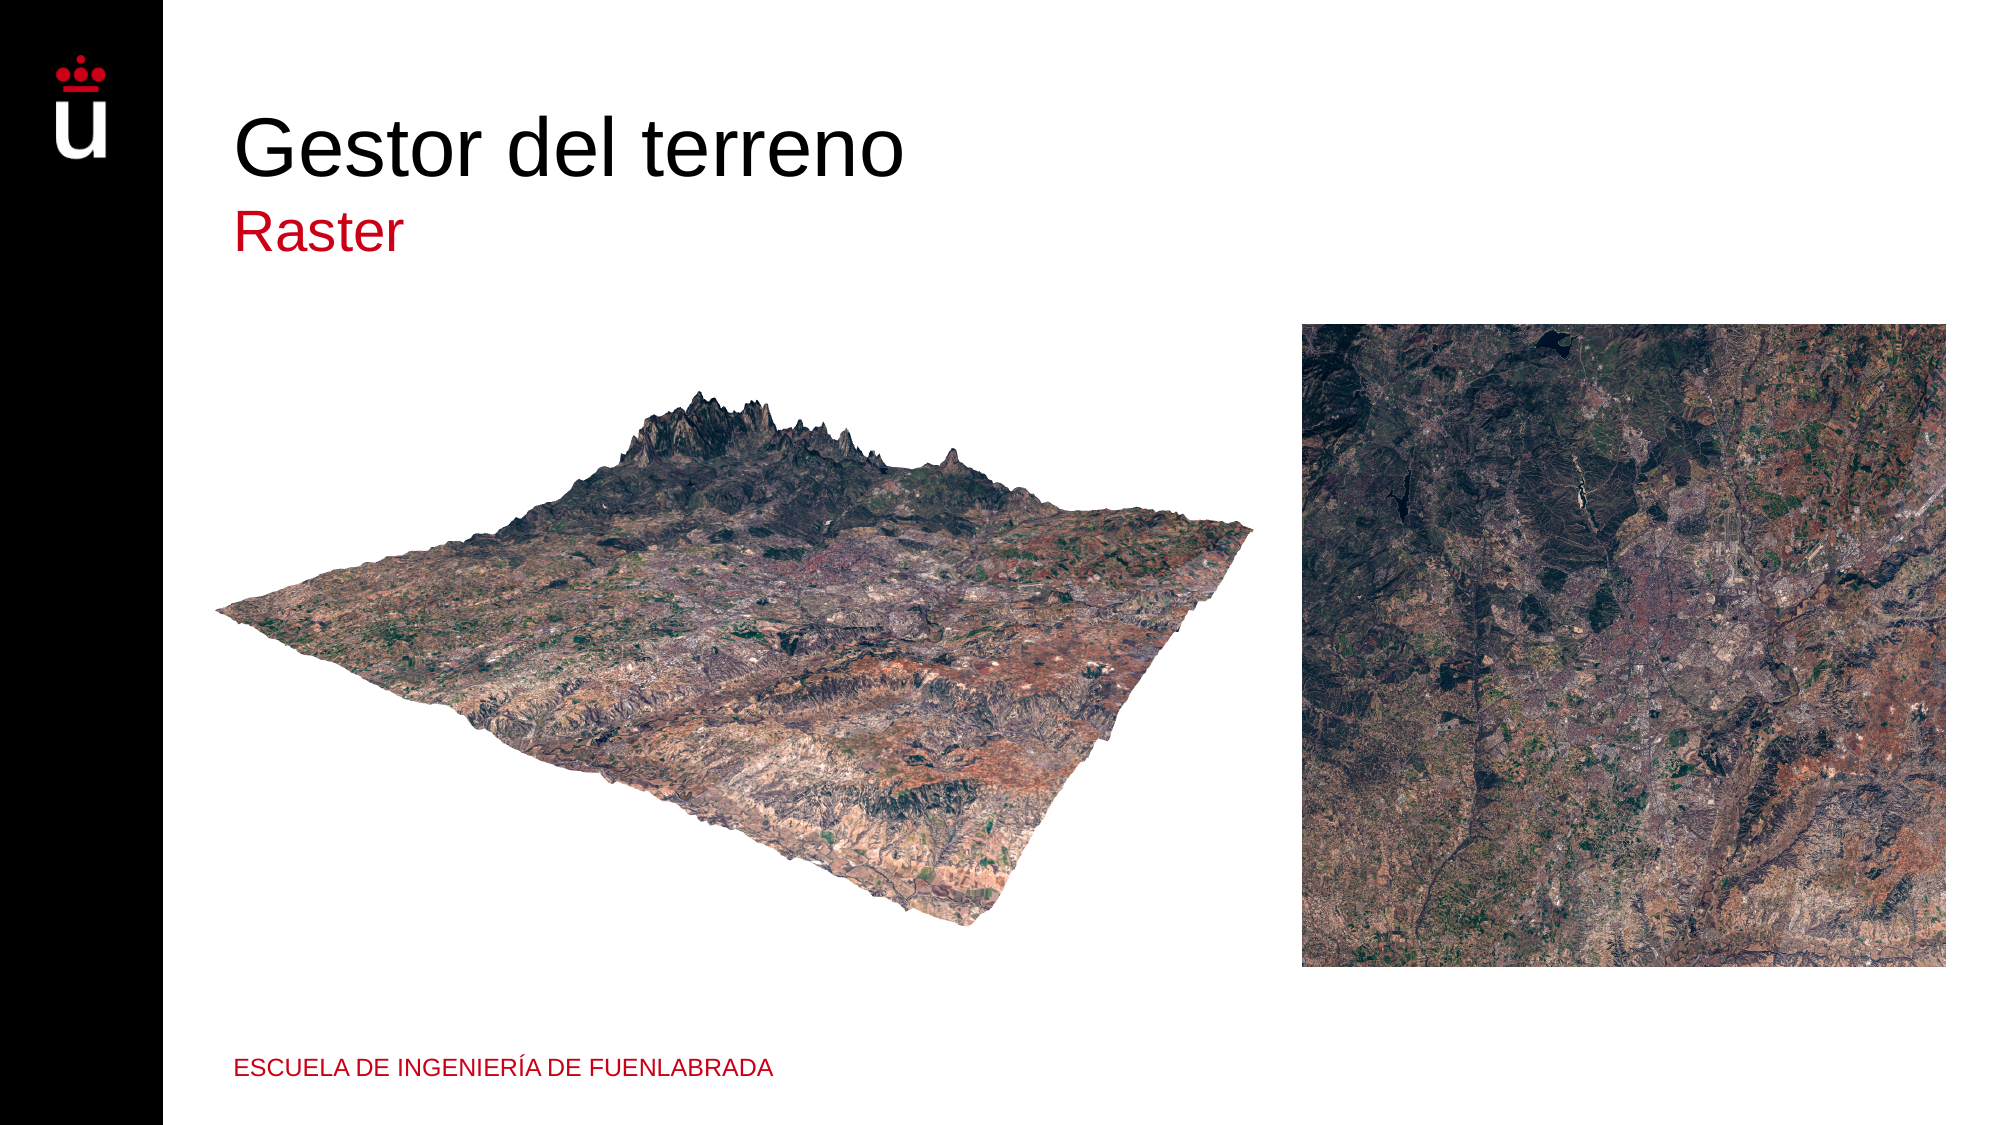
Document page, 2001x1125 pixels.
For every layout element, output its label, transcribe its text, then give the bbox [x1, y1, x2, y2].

title Gestor del terreno [233, 91, 1617, 193]
picture [55, 55, 117, 165]
picture [196, 362, 1267, 959]
list ESCUELA DE INGENIERÍA DE FUENLABRADA [233, 1051, 1140, 1082]
picture [1302, 324, 1946, 967]
subtitle Raster [233, 193, 1140, 253]
